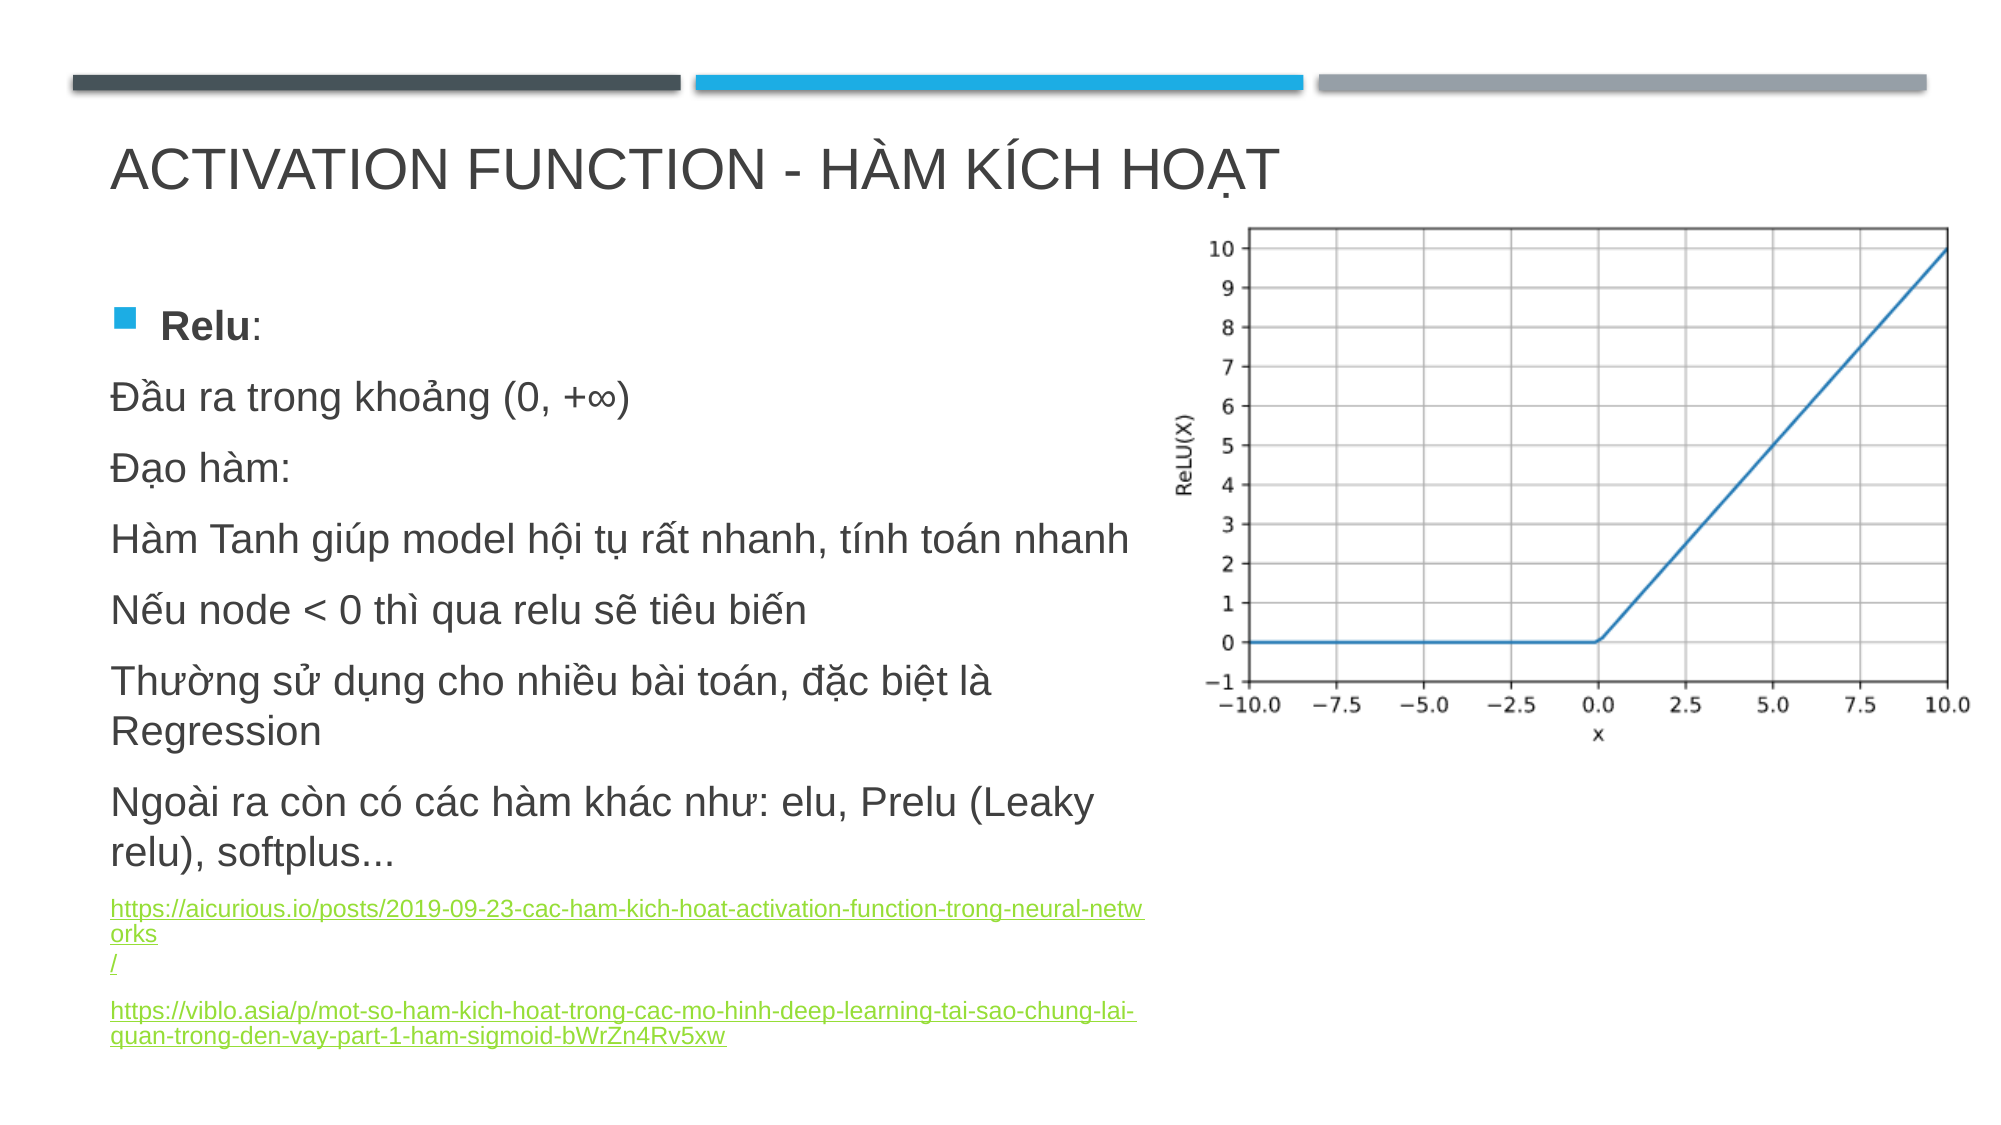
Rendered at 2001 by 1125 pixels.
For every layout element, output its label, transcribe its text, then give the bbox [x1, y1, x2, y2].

title activation function - hàm kích hoạt [95, 13, 1905, 209]
picture [1136, 156, 2000, 758]
